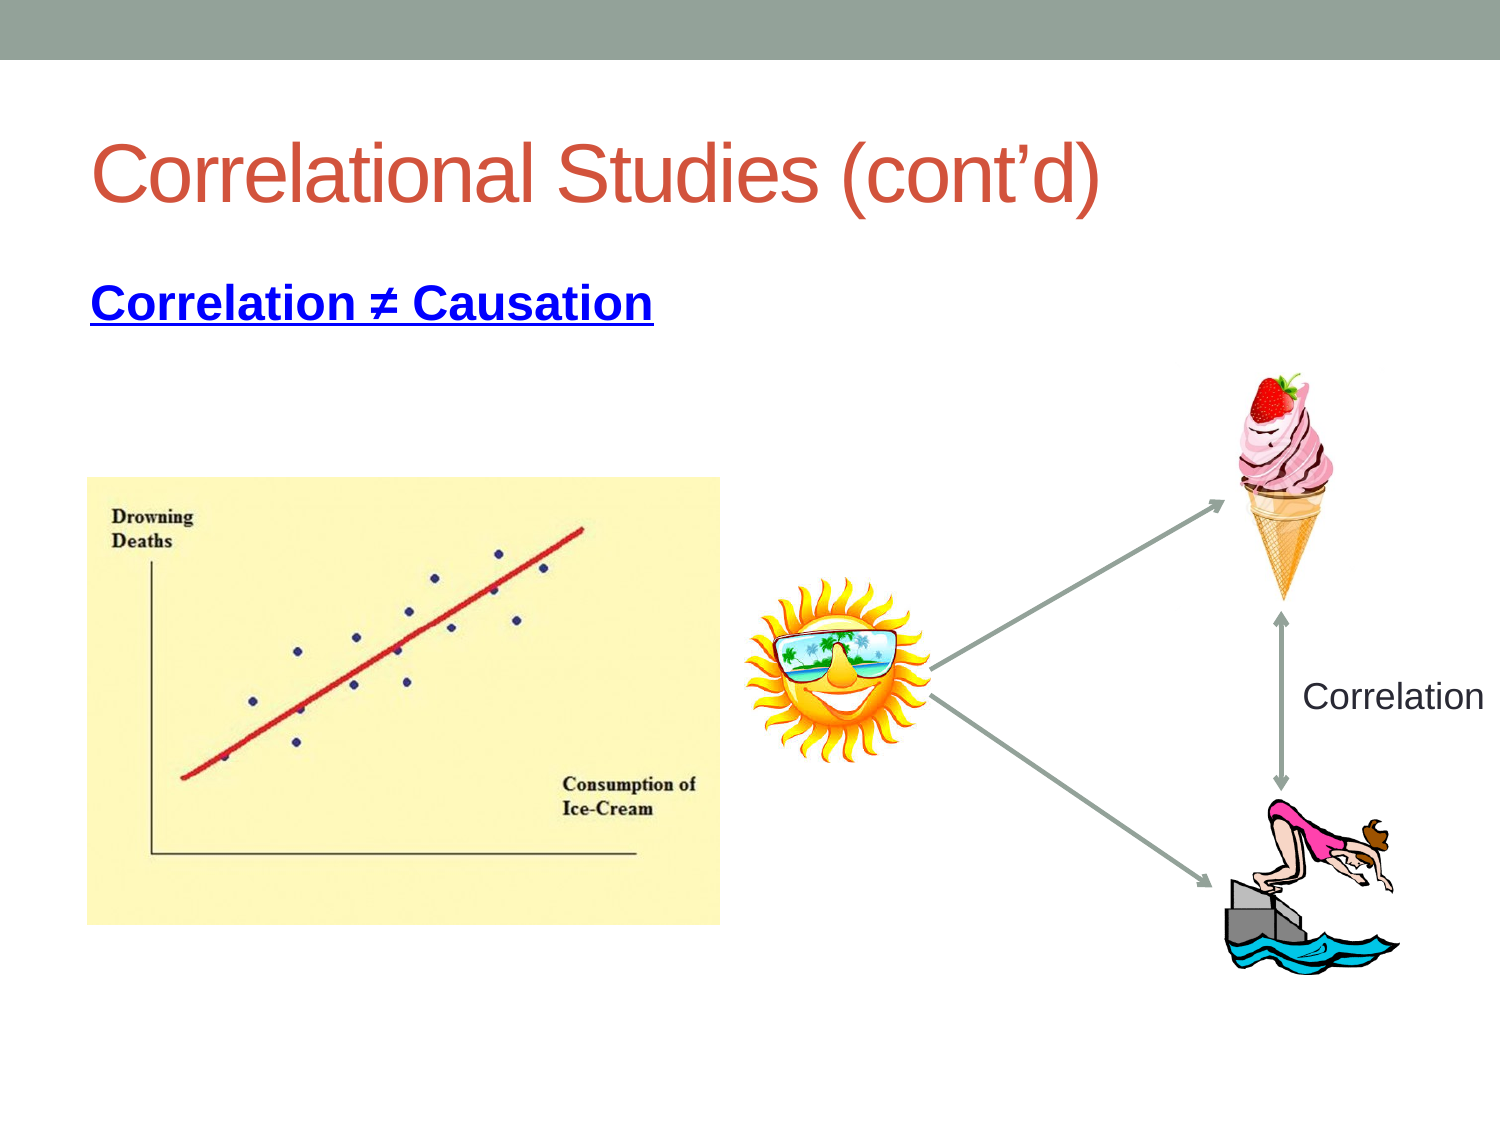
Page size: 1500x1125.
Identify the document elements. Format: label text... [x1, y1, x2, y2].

picture [1174, 362, 1388, 612]
text_box Correlation [1290, 664, 1500, 725]
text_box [929, 694, 1213, 888]
title Correlational Studies (cont’d) [75, 87, 1425, 250]
list Correlation ≠ Causation [75, 262, 1425, 1063]
picture [744, 576, 931, 763]
picture [87, 477, 720, 926]
picture [1224, 799, 1401, 976]
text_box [929, 499, 1226, 671]
